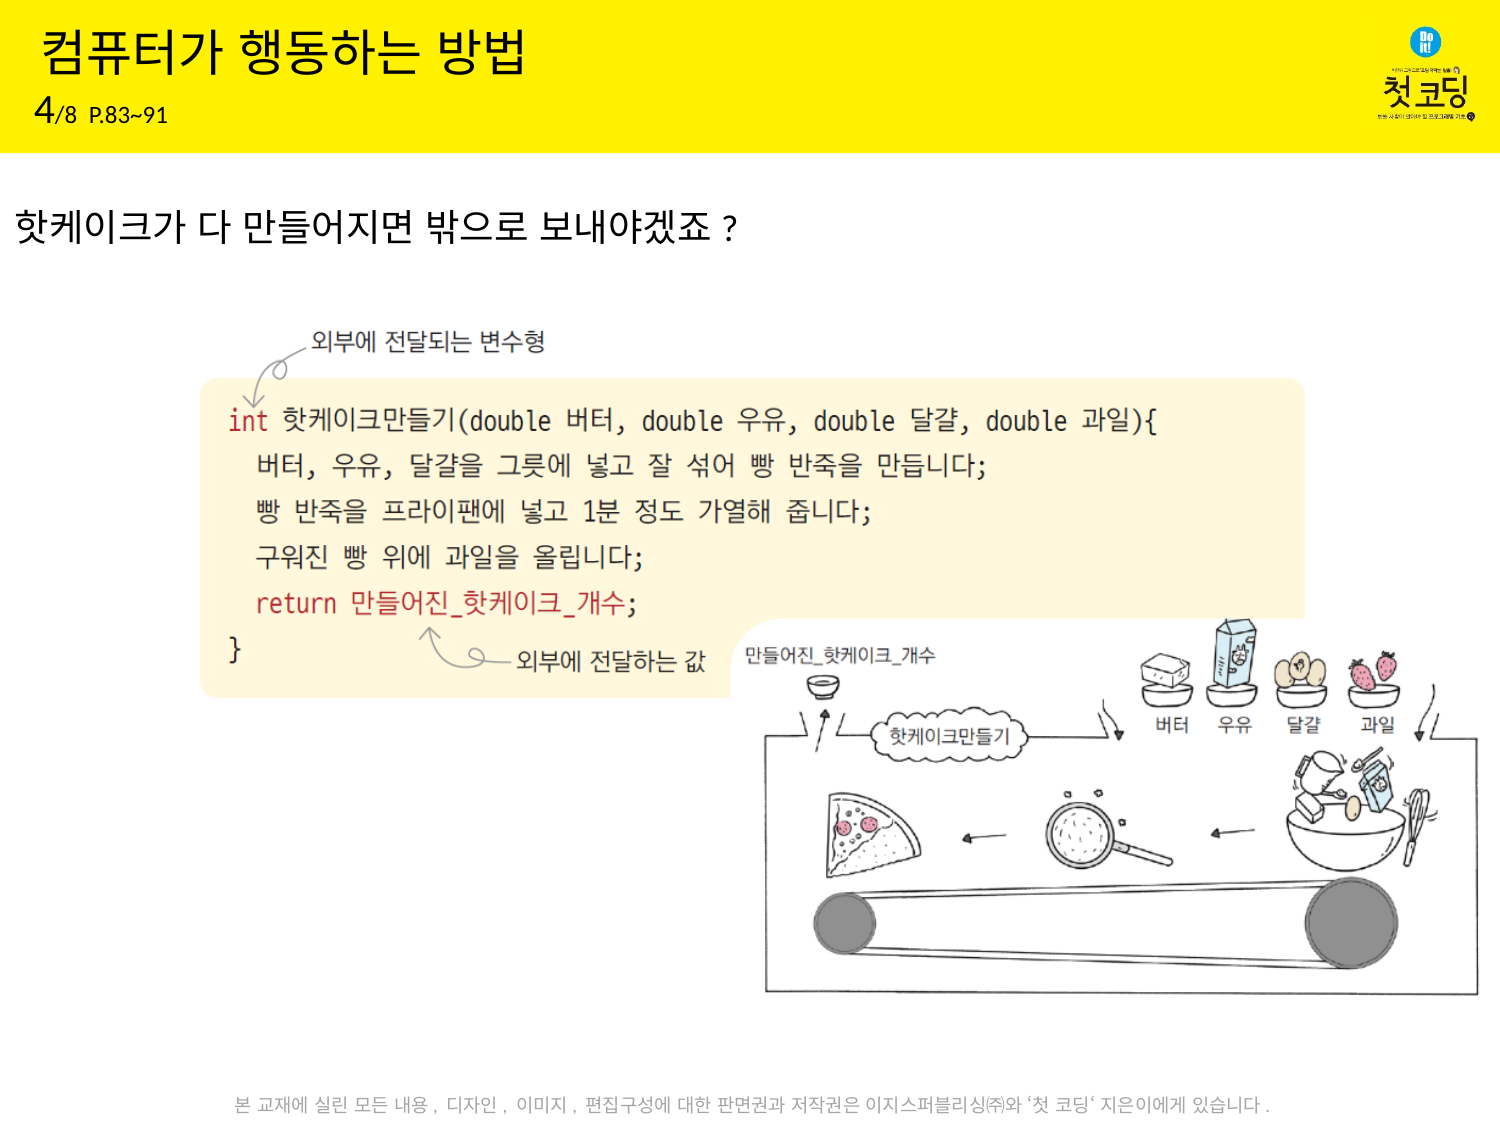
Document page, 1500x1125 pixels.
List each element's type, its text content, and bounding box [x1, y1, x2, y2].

text_box 컴퓨터가 행동하는 방법 4/8 P.83~91 [0, 0, 1500, 154]
picture [1366, 14, 1485, 132]
picture [165, 301, 1500, 1019]
text_box 핫케이크가 다 만들어지면 밖으로 보내야겠죠? [0, 197, 1102, 257]
text_box 본 교재에 실린 모든 내용, 디자인, 이미지, 편집구성에 대한 판면권과 저작권은 이지스퍼블리싱㈜와 ‘첫 코딩‘ 지은이에게 있습니다. [220, 1086, 1290, 1124]
